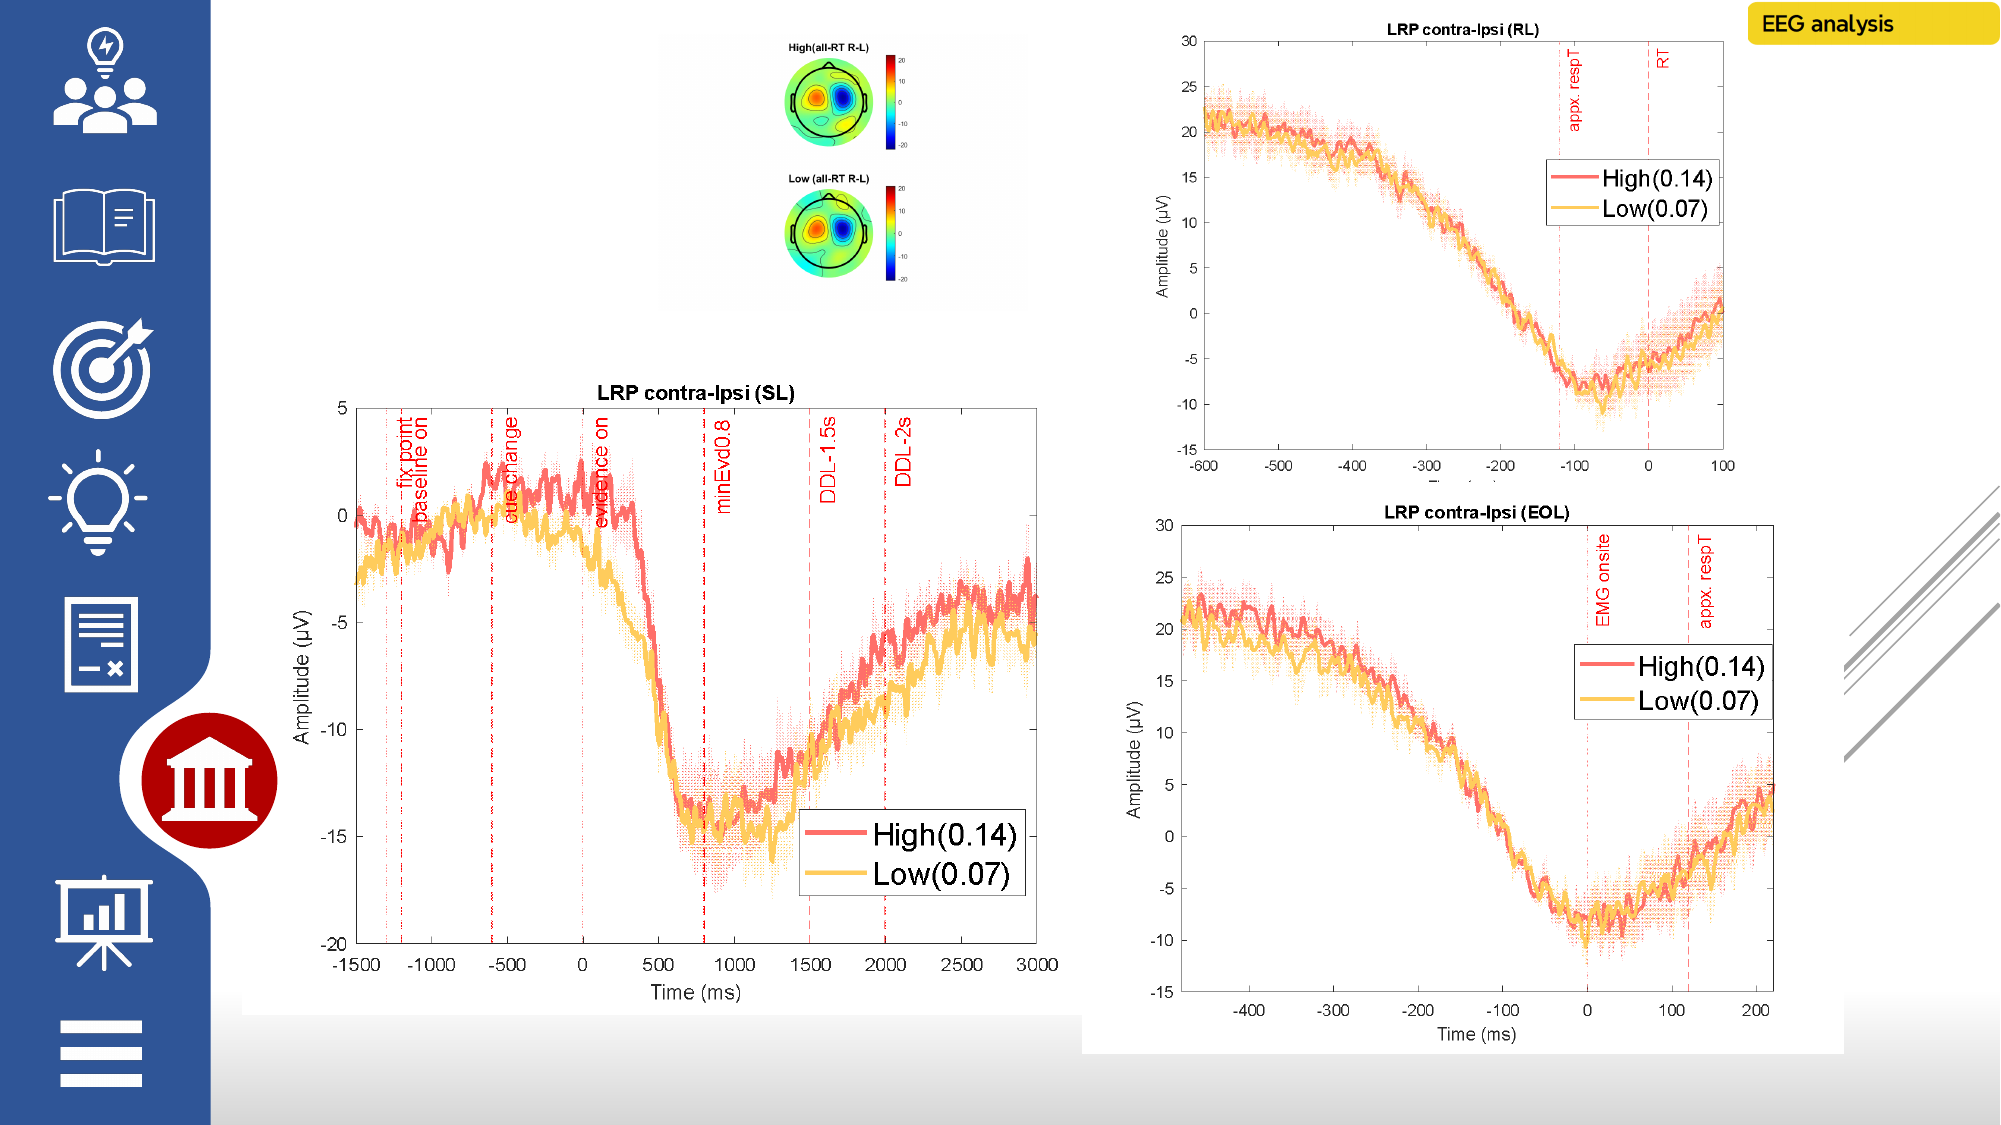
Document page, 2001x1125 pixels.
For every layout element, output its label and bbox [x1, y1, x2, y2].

picture [38, 443, 159, 564]
picture [657, 34, 1028, 312]
text_box [178, 712, 236, 720]
picture [44, 587, 158, 702]
picture [41, 306, 166, 430]
picture [47, 1000, 155, 1107]
picture [42, 859, 167, 984]
text_box [182, 843, 234, 849]
text_box [0, 0, 211, 1125]
picture [43, 168, 166, 291]
picture [36, 12, 173, 149]
picture [149, 0, 2000, 1054]
